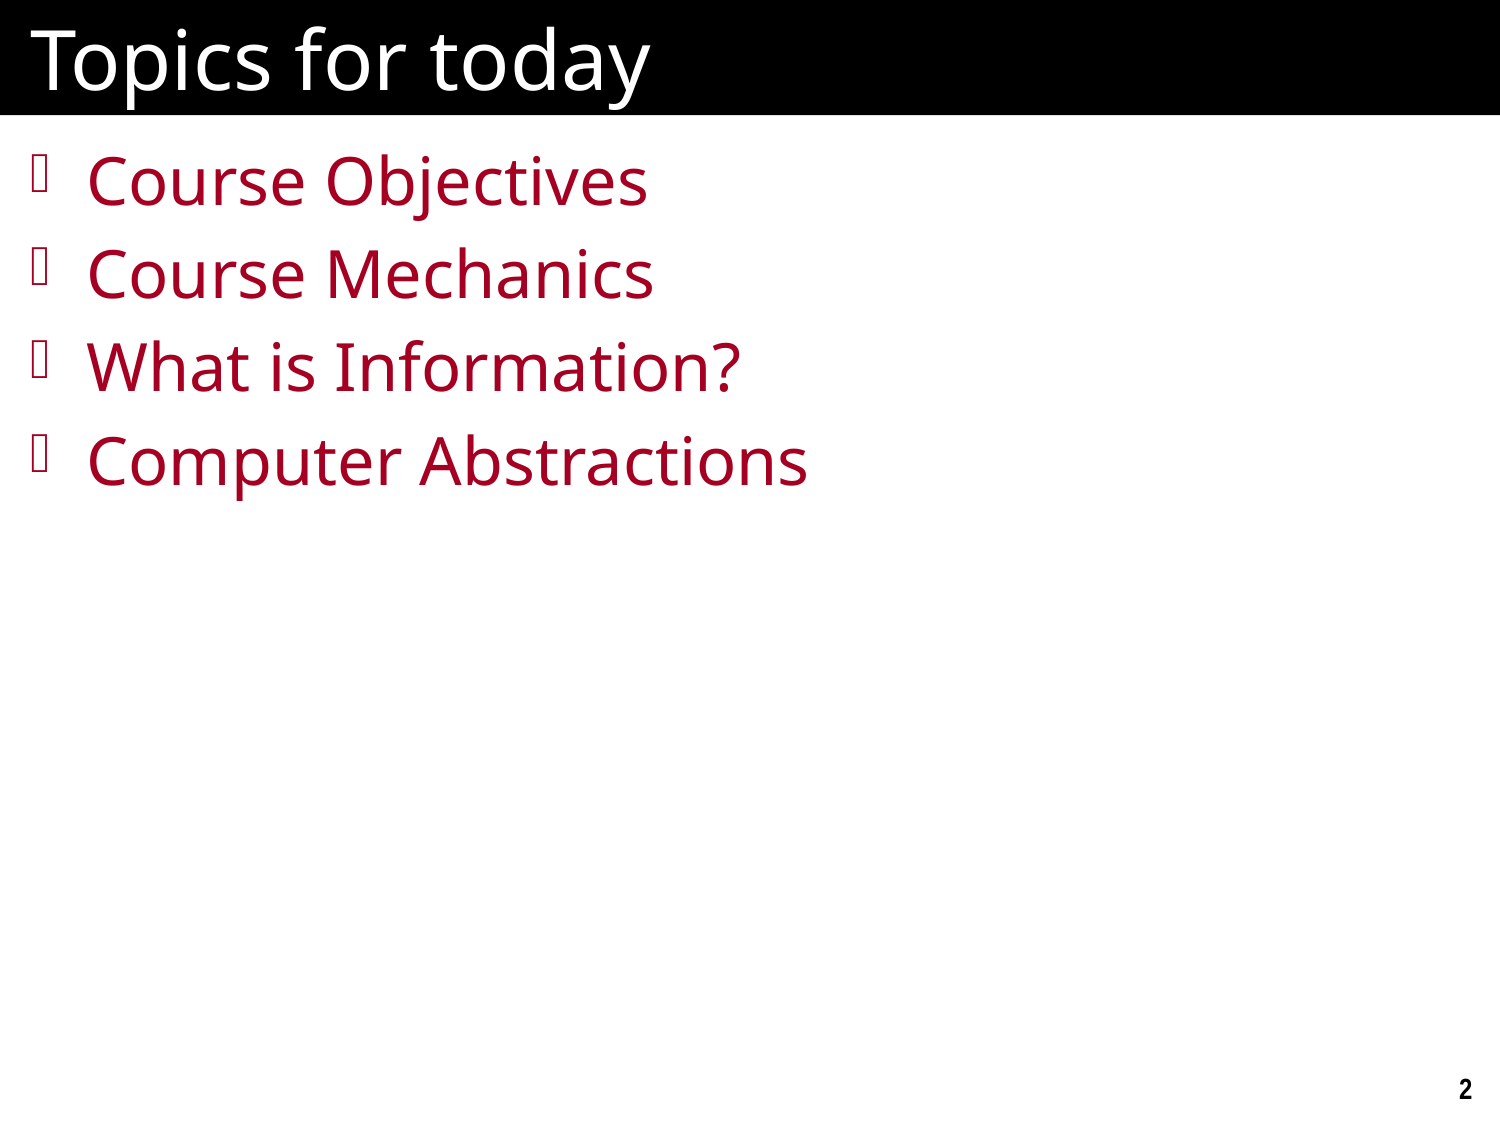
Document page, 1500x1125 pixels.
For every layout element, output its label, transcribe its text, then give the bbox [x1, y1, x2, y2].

title Topics for today [0, 0, 1500, 115]
list Course Objectives Course Mechanics What is Information? Computer Abstractions [0, 115, 1500, 1125]
slide_number 2 [1424, 1062, 1488, 1113]
